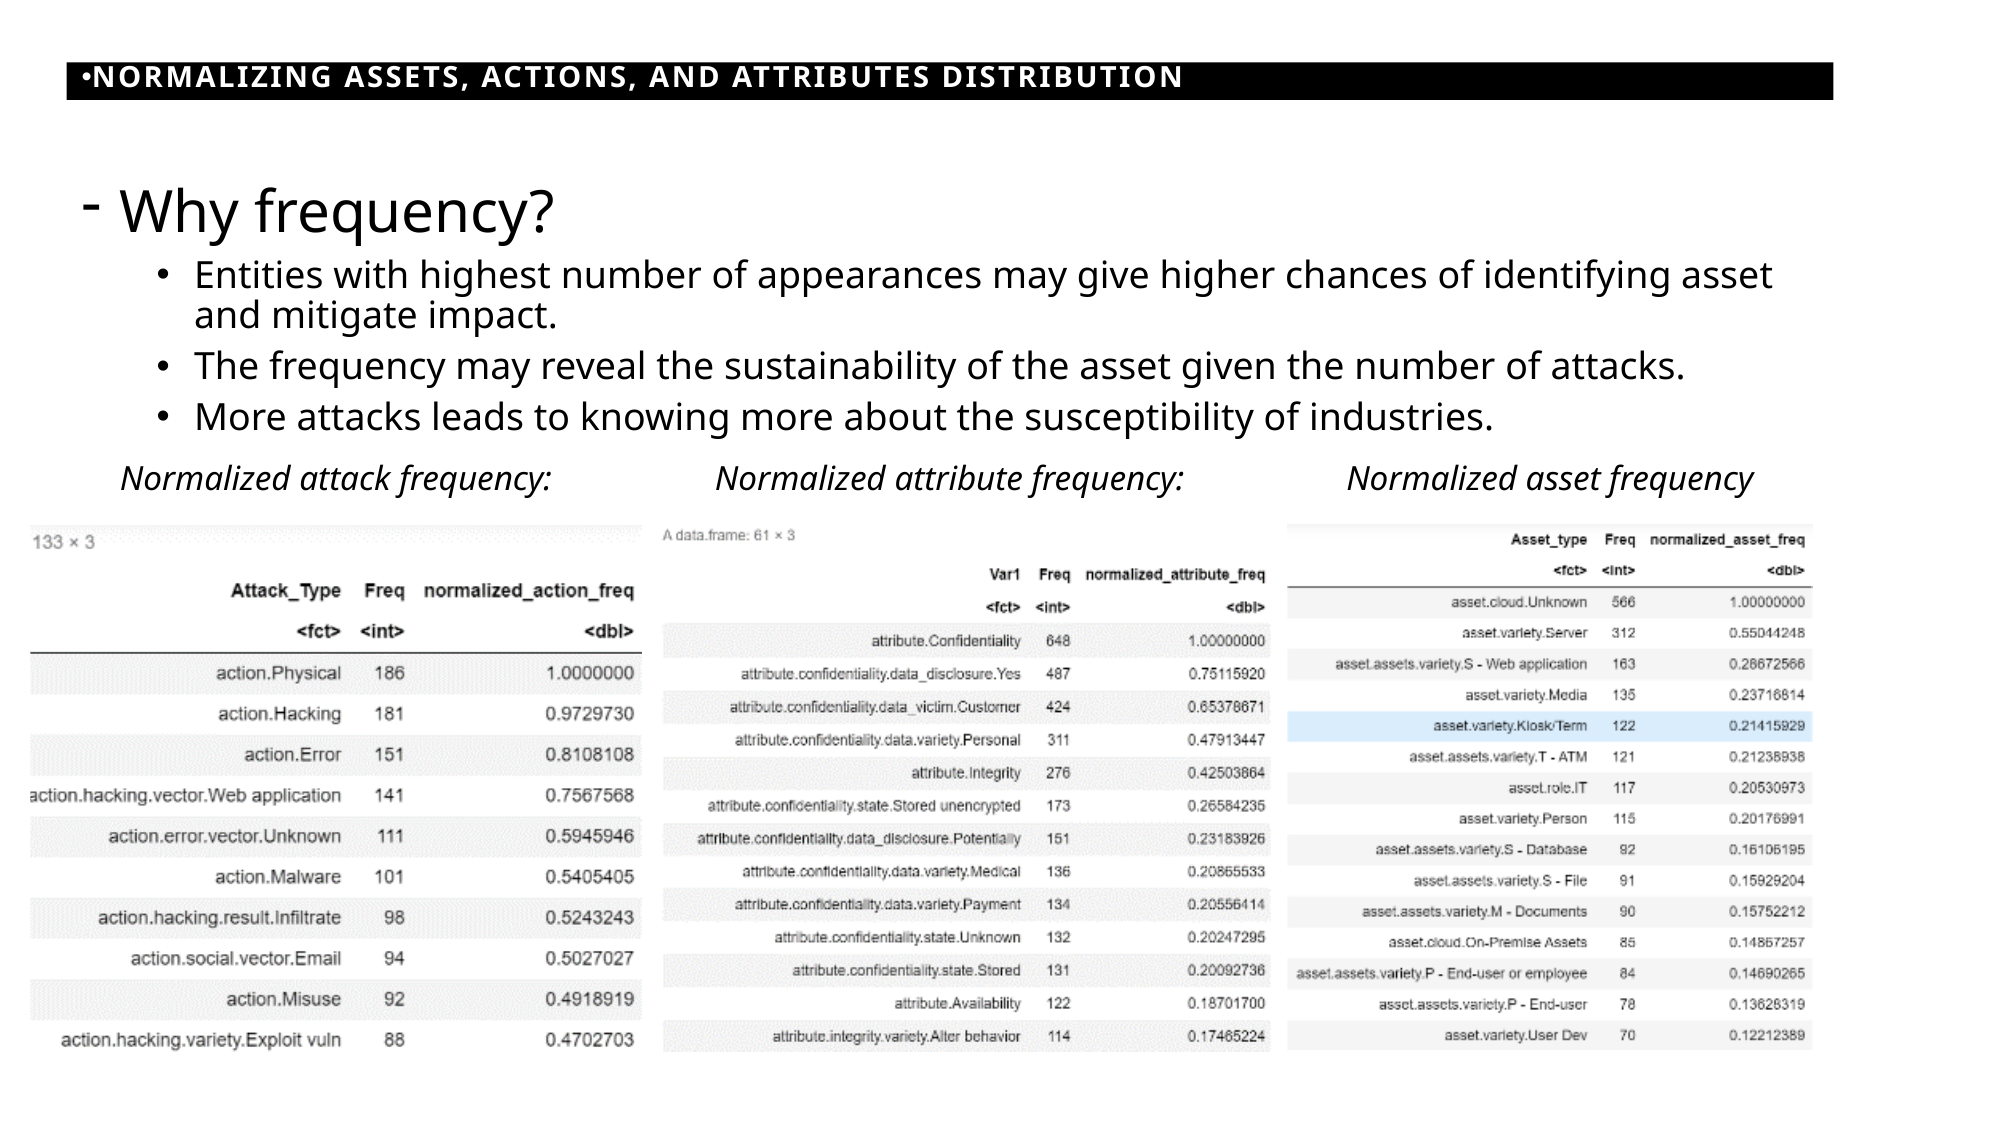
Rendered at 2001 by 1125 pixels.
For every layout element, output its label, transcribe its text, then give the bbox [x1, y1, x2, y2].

text_box Normalized attribute frequency: [700, 449, 1200, 505]
text_box Normalized asset frequency [1331, 449, 1769, 505]
picture [1287, 524, 1813, 1051]
picture [29, 524, 643, 1058]
list Why frequency? Entities with highest number of appearances may give higher chances of identifying asset and mitigate impact. The frequency may reveal the sustainability of the asset given the number of attacks. More attacks leads to knowing more about the susceptibility of industries. [66, 174, 1834, 1000]
picture [658, 524, 1272, 1053]
list NORMALIZING ASSETS, ACTIONS, AND ATTRIBUTES DISTRIBUTION [66, 62, 1834, 100]
text_box Normalized attack frequency: [105, 449, 568, 505]
